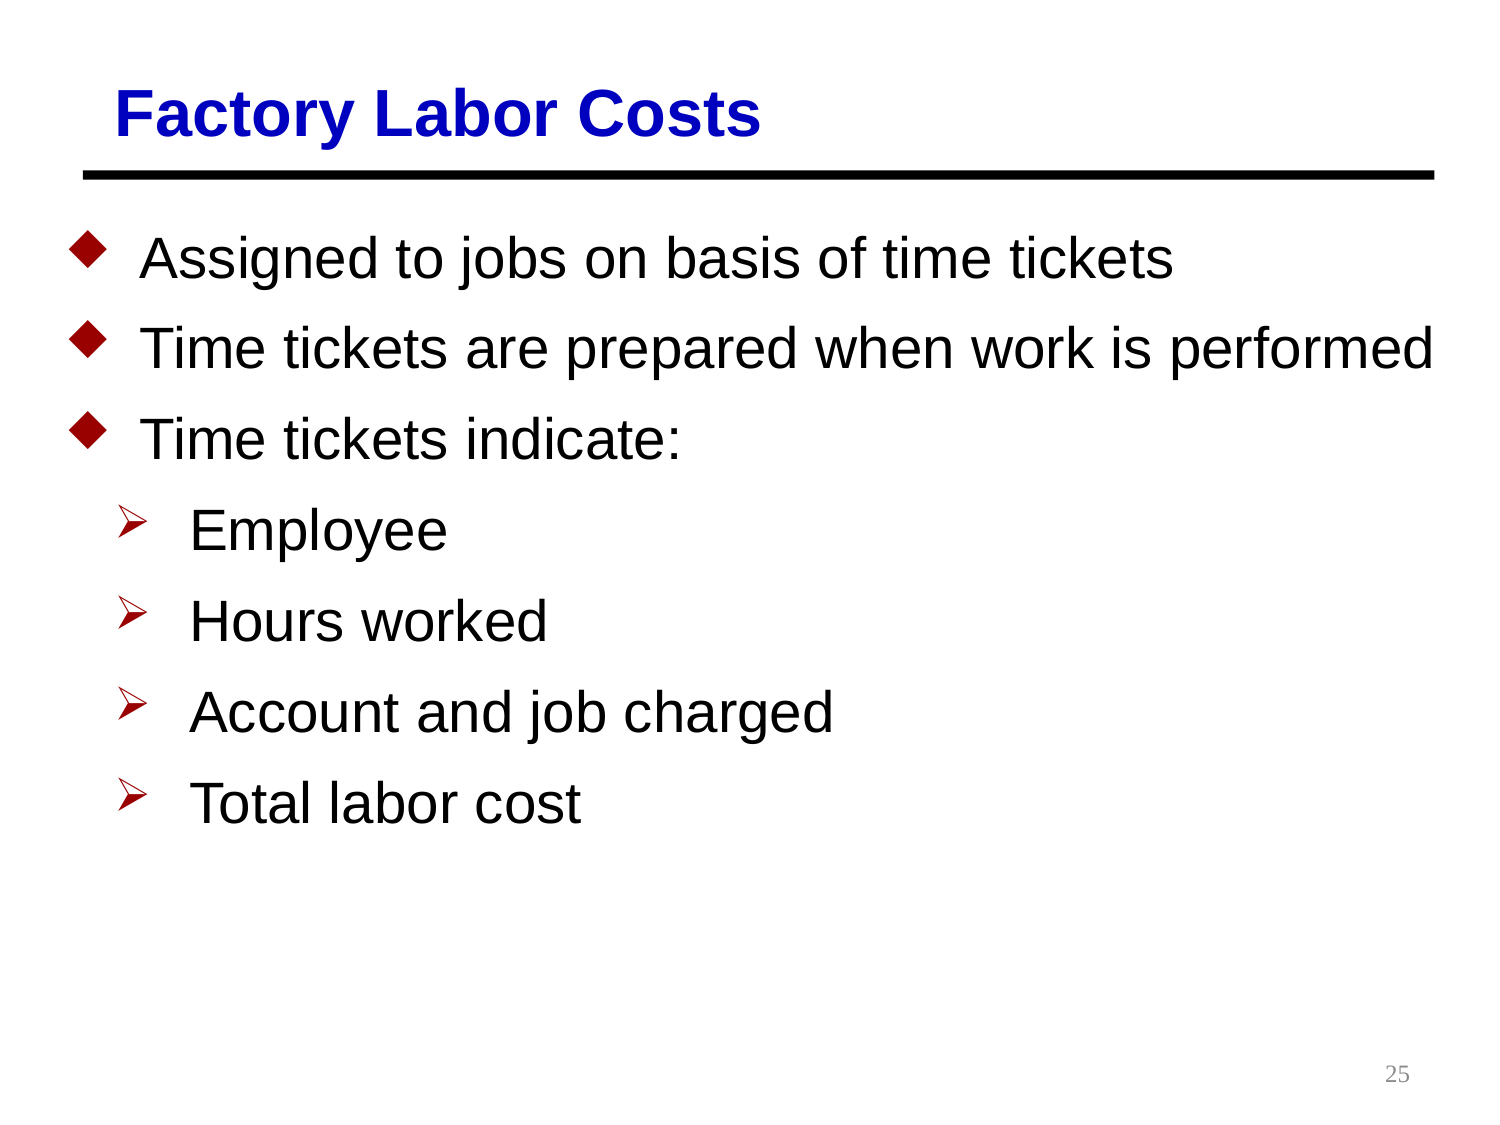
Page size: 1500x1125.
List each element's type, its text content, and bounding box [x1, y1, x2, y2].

text_box Factory Labor Costs [99, 62, 1388, 155]
text_box Assigned to jobs on basis of time tickets Time tickets are prepared when work is performed Time tickets indicate: Employee Hours worked Account and job charged Total labor cost [49, 212, 1463, 988]
slide_number 25 [1074, 1042, 1425, 1103]
